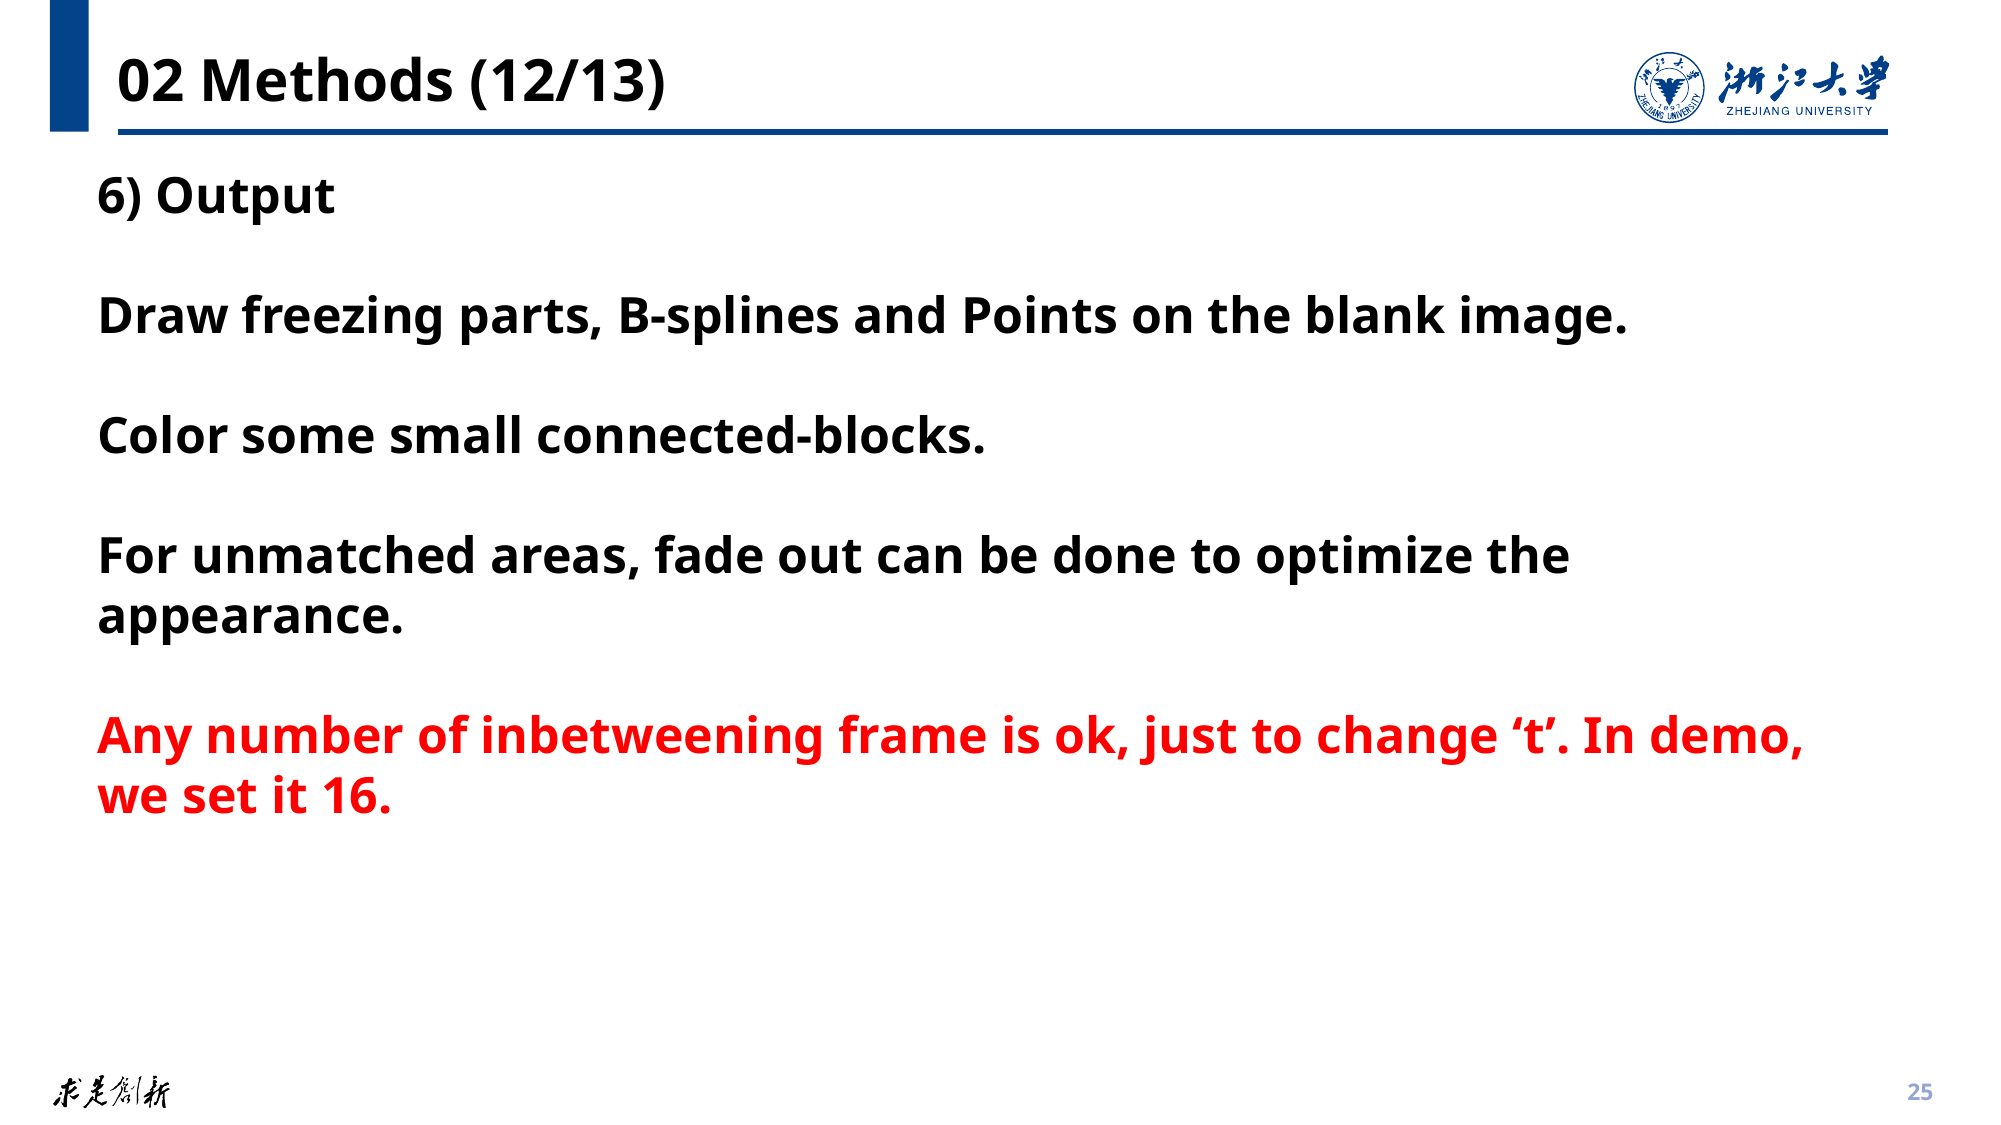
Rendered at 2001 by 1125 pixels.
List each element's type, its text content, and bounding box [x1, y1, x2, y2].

title 02 Methods (12/13) [117, 33, 1538, 132]
picture [0, 1061, 82, 1125]
slide_number 25 [1823, 1065, 1949, 1122]
text_box 6) Output Draw freezing parts, B-splines and Points on the blank image. Color some small connected-blocks. For unmatched areas, fade out can be done to optimize the appearance. Any number of inbetweening frame is ok, just to change ‘t’. In demo, we set it 16. [82, 156, 1823, 1125]
